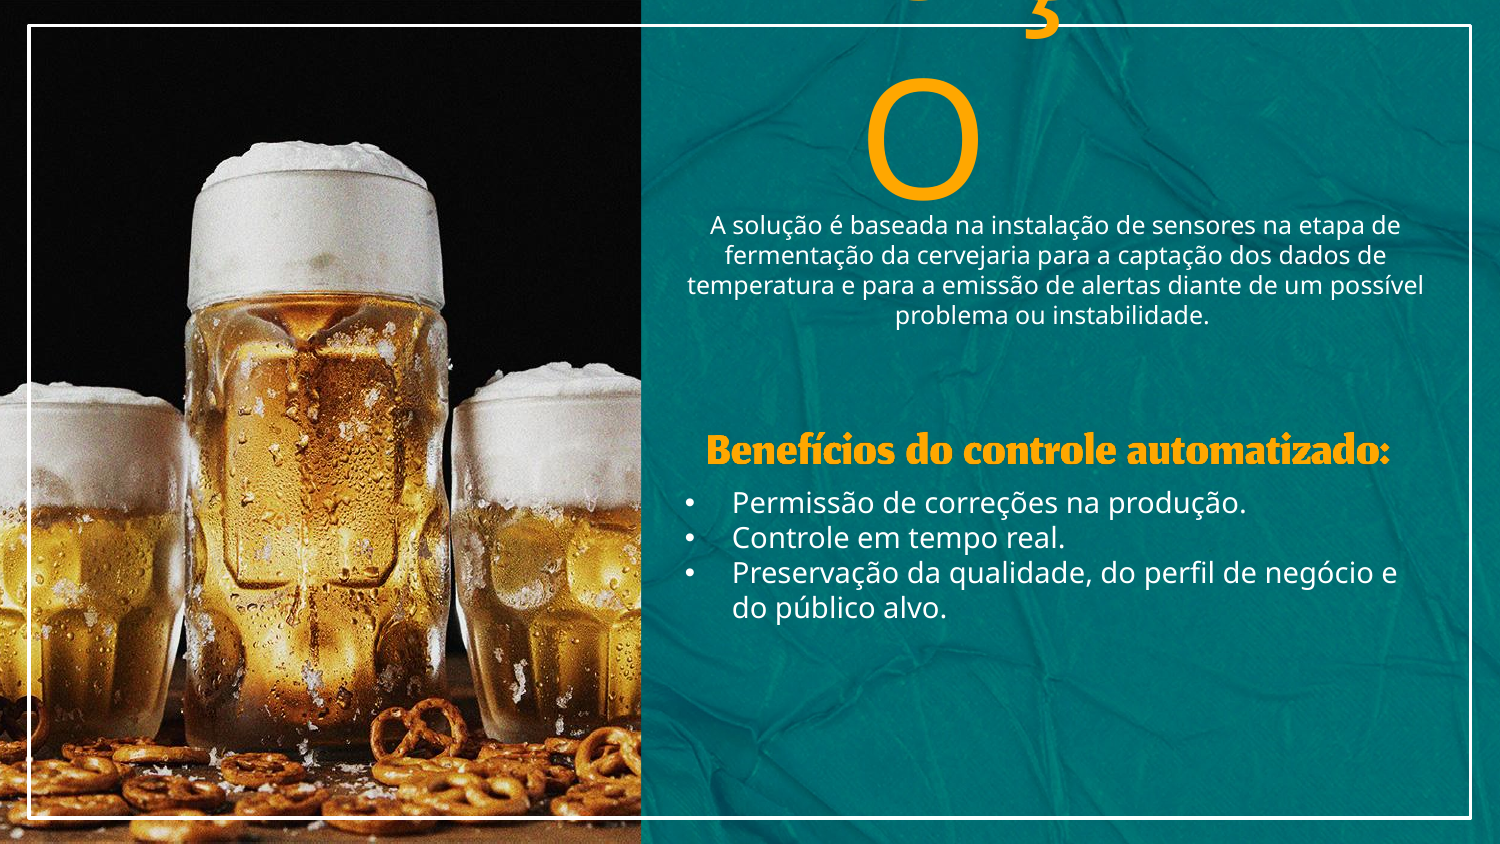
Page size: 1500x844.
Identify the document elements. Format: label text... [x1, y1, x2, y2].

subtitle A solução é baseada na instalação de sensores na etapa de fermentação da cervejaria para a captação dos dados de temperatura e para a emissão de alertas diante de um possível problema ou instabilidade. [646, 224, 1471, 315]
picture [0, 0, 1500, 844]
text_box [646, 315, 1471, 818]
text_box [646, 25, 1471, 224]
title SOLUÇÃO [843, 89, 1269, 248]
text_box Permissão de correções na produção. Controle em tempo real. Preservação da qualidade, do perfil de negócio e do público alvo. [670, 550, 1421, 632]
